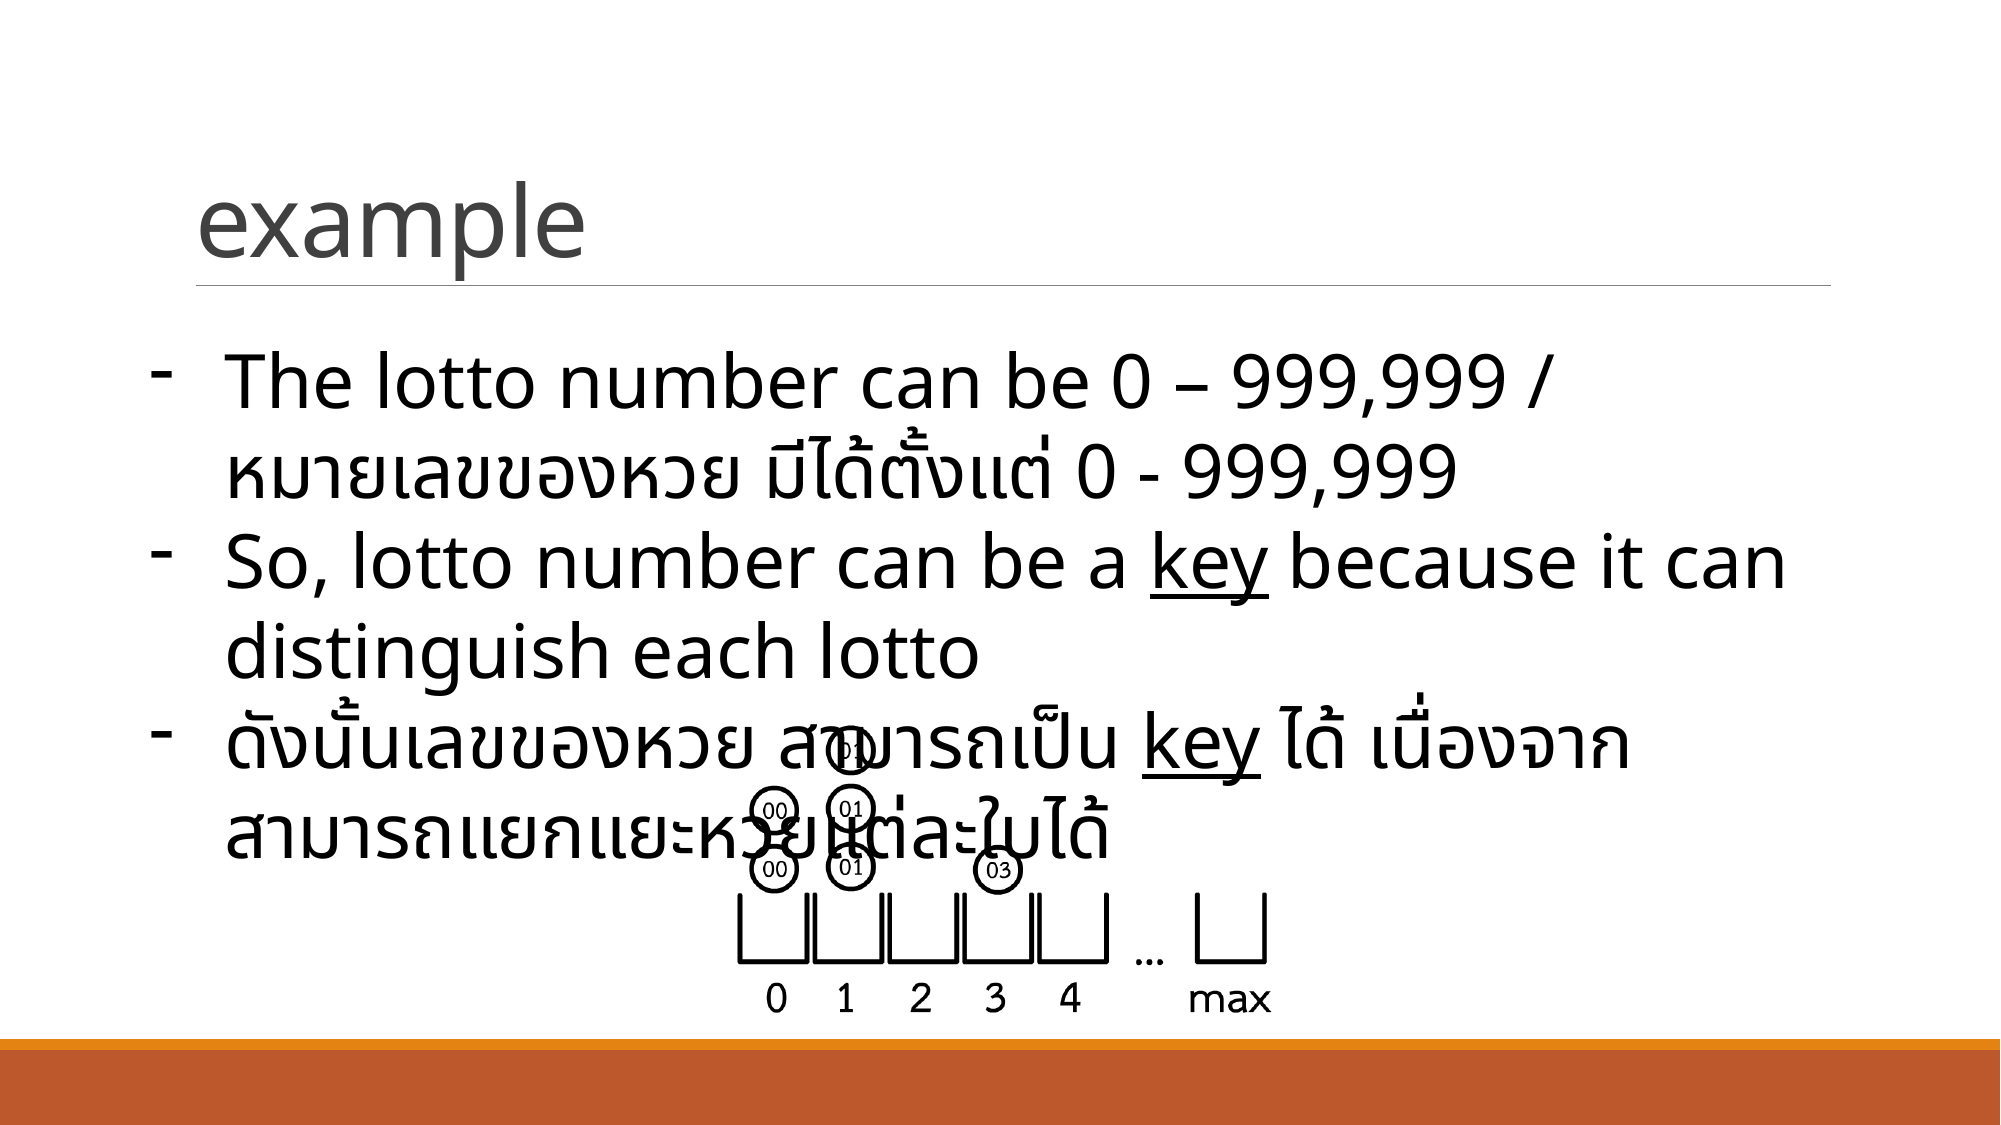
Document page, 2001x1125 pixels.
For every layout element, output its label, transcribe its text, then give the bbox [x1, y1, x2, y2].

title example [180, 47, 1830, 285]
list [736, 724, 1273, 1043]
text_box The lotto number can be 0 – 999,999 / หมายเลขของหวย มีได้ตั้งแต่ 0 - 999,999 So, lotto number can be a key because it can distinguish each lotto ดังนั้นเลขของหวย สามารถเป็น key ได้ เนื่องจากสามารถแยกแยะหวยแต่ละใบได้ [134, 325, 1843, 881]
